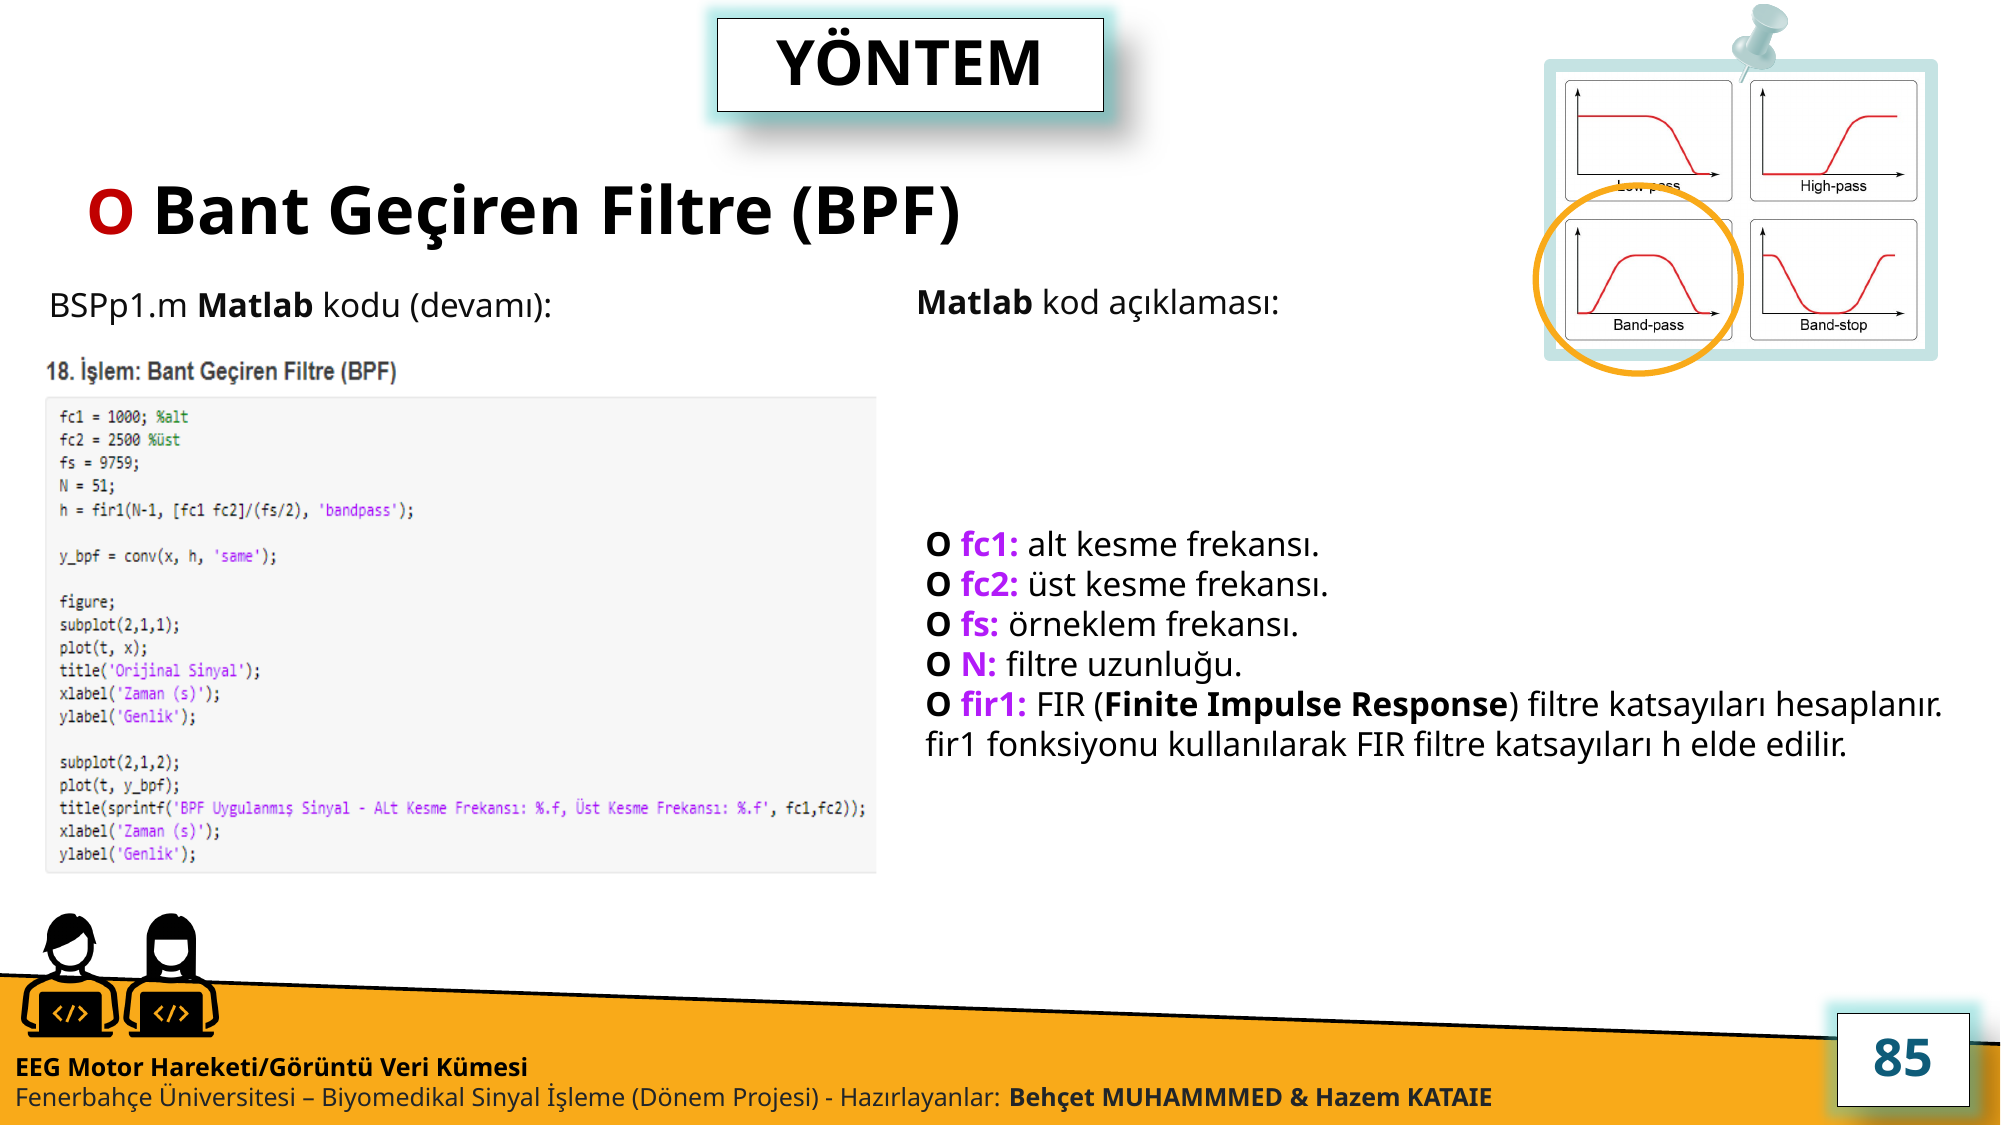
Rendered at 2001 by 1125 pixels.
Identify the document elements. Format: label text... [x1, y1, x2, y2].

footer EEG Motor Hareketi/Görüntü Veri Kümesi Fenerbahçe Üniversitesi – Biyomedikal Sinyal İşleme (Dönem Projesi) - Hazırlayanlar: Behçet MUHAMMMED & Hazem KATAIE [0, 1044, 1523, 1118]
text_box O Bant Geçiren Filtre (BPF) [34, 160, 1015, 336]
picture [1556, 4, 1926, 349]
text_box BSPp1.m Matlab kodu (devamı): [33, 274, 636, 334]
picture [0, 900, 241, 1040]
picture [24, 345, 877, 889]
text_box [1534, 221, 1556, 338]
text_box 85 [1837, 1013, 1970, 1107]
text_box Matlab kod açıklaması: [900, 271, 1344, 331]
text_box yöntem [717, 18, 1104, 112]
text_box [1567, 349, 1709, 375]
text_box O fc1: alt kesme frekansı. O fc2: üst kesme frekansı. O fs: örneklem frekansı. O N: filtre uzunluğu. O fir1: FIR (Finite Impulse Response) filtre katsayıları hesaplanır. fir1 fonksiyonu kullanılarak FIR filtre katsayıları h elde edilir. [910, 516, 1963, 771]
